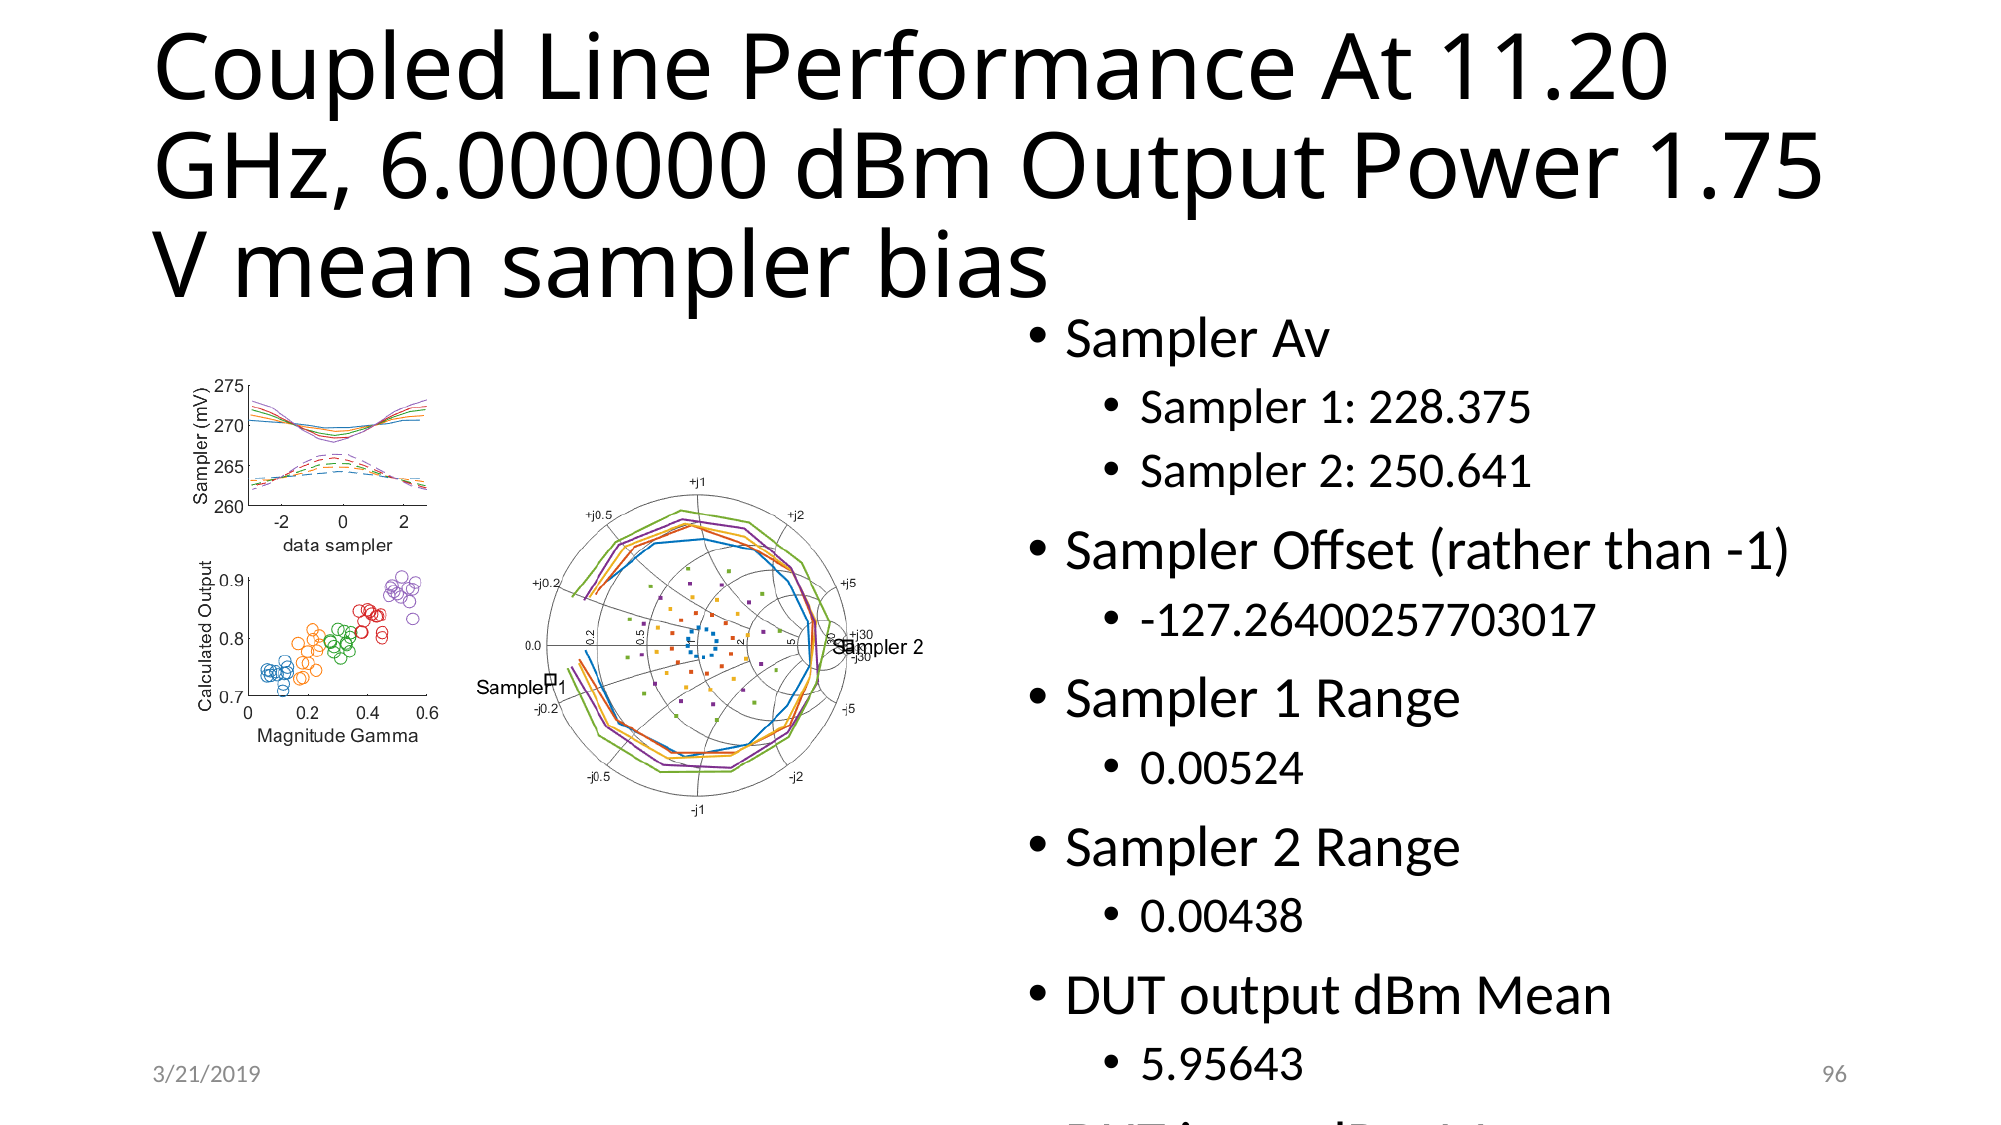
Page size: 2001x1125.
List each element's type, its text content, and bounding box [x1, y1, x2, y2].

list Sampler Av Sampler 1: 228.375 Sampler 2: 250.641 Sampler Offset (rather than -1) -127.26400257703017 Sampler 1 Range 0.00524 Sampler 2 Range 0.00438 DUT output dBm Mean 5.95643 DUT input dBm Mean 6.46715 RMS Error 0.50432 [1012, 299, 1863, 1014]
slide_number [137, 1042, 588, 1103]
slide_number ‹#› [1412, 1042, 1863, 1103]
title Coupled Line Performance At 11.20 GHz, 6.000000 dBm Output Power 1.75 V mean sampler bias [137, 59, 1863, 278]
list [137, 337, 988, 975]
footer [662, 1042, 1338, 1103]
